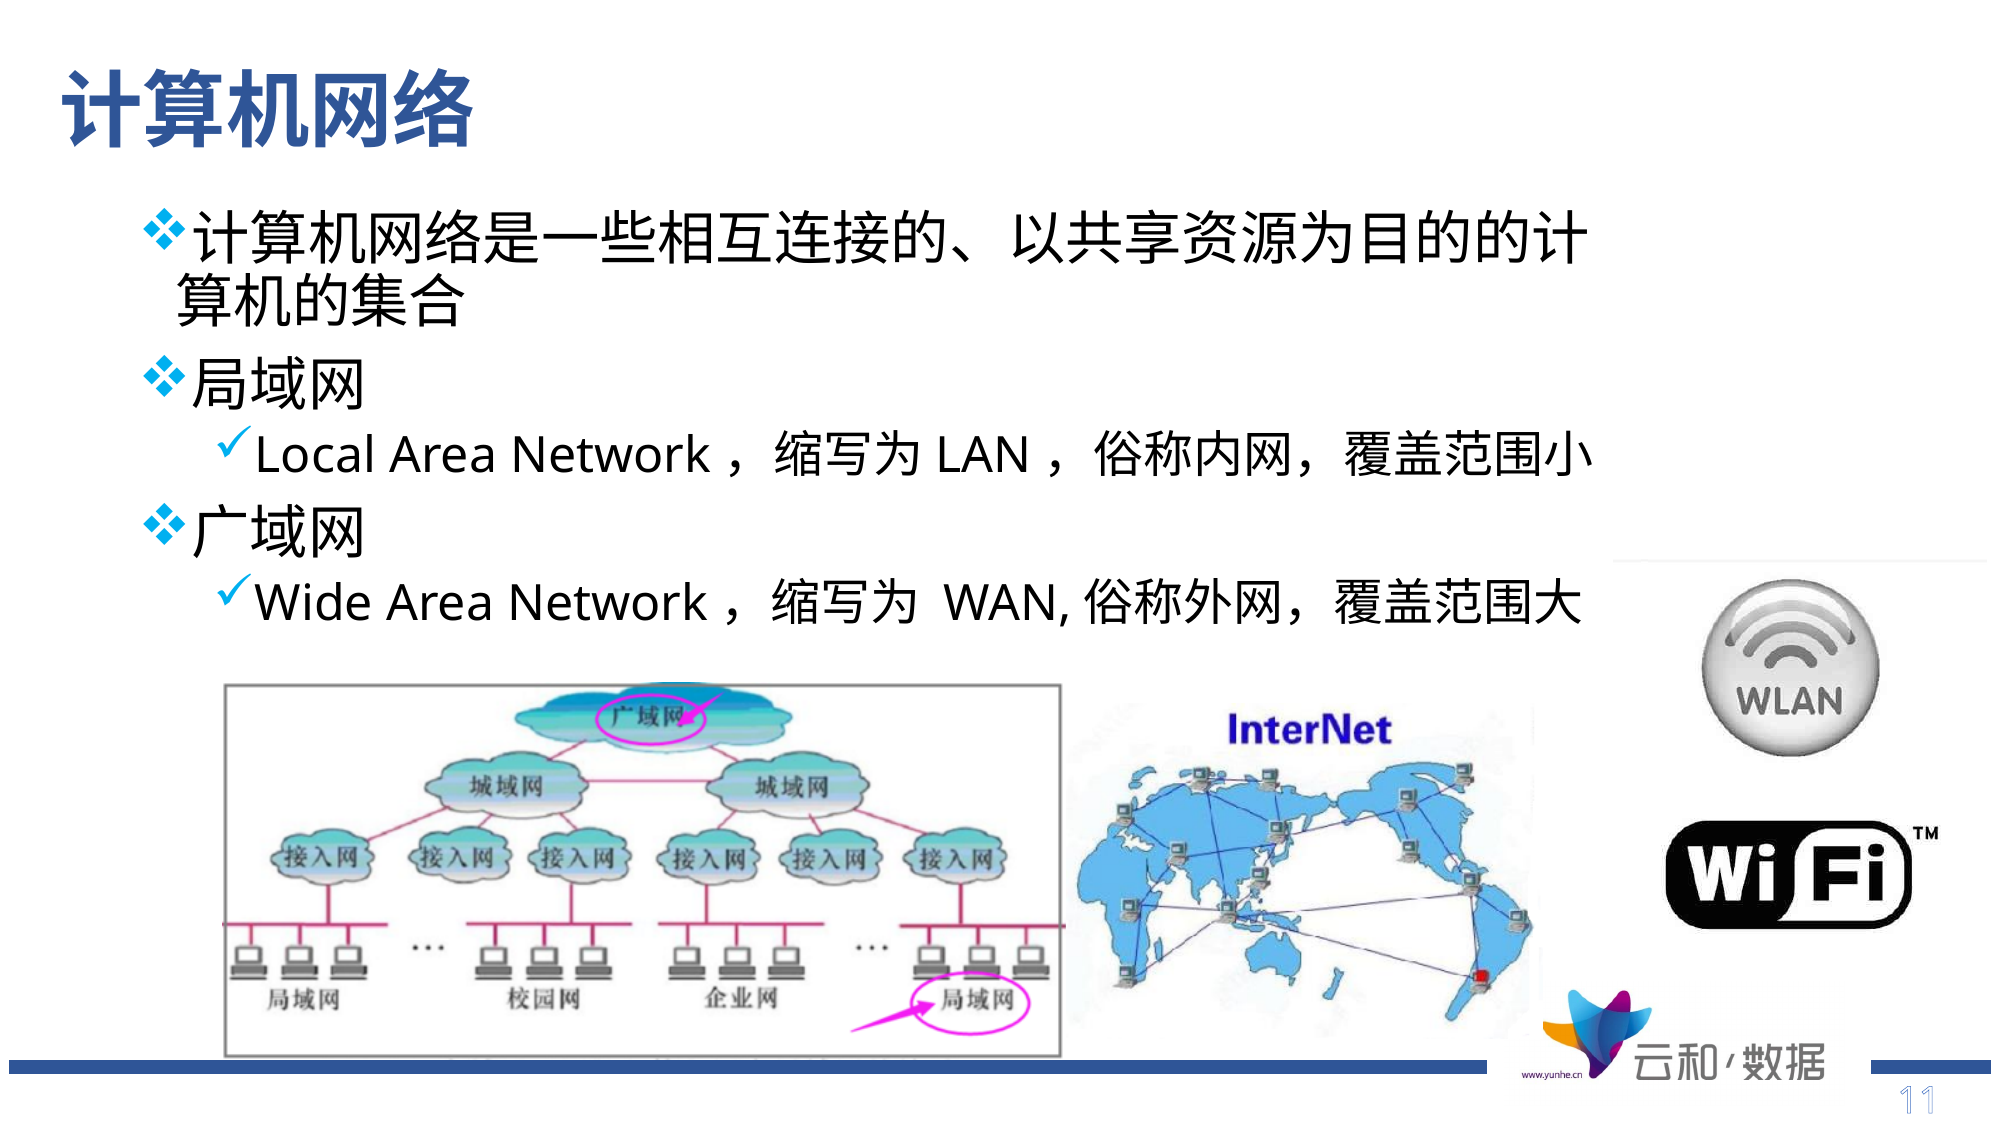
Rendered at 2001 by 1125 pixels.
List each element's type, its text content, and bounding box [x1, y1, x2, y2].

picture [222, 682, 1845, 1106]
title 计算机网络 [44, 4, 1770, 222]
list 计算机网络是一些相互连接的、以共享资源为目的的计算机的集合 局域网 Local Area Network，缩写为LAN，俗称内网，覆盖范围小 广域网 Wide Area Network，缩写为 WAN,俗称外网，覆盖范围大 [123, 201, 1628, 916]
picture [1613, 558, 1987, 955]
